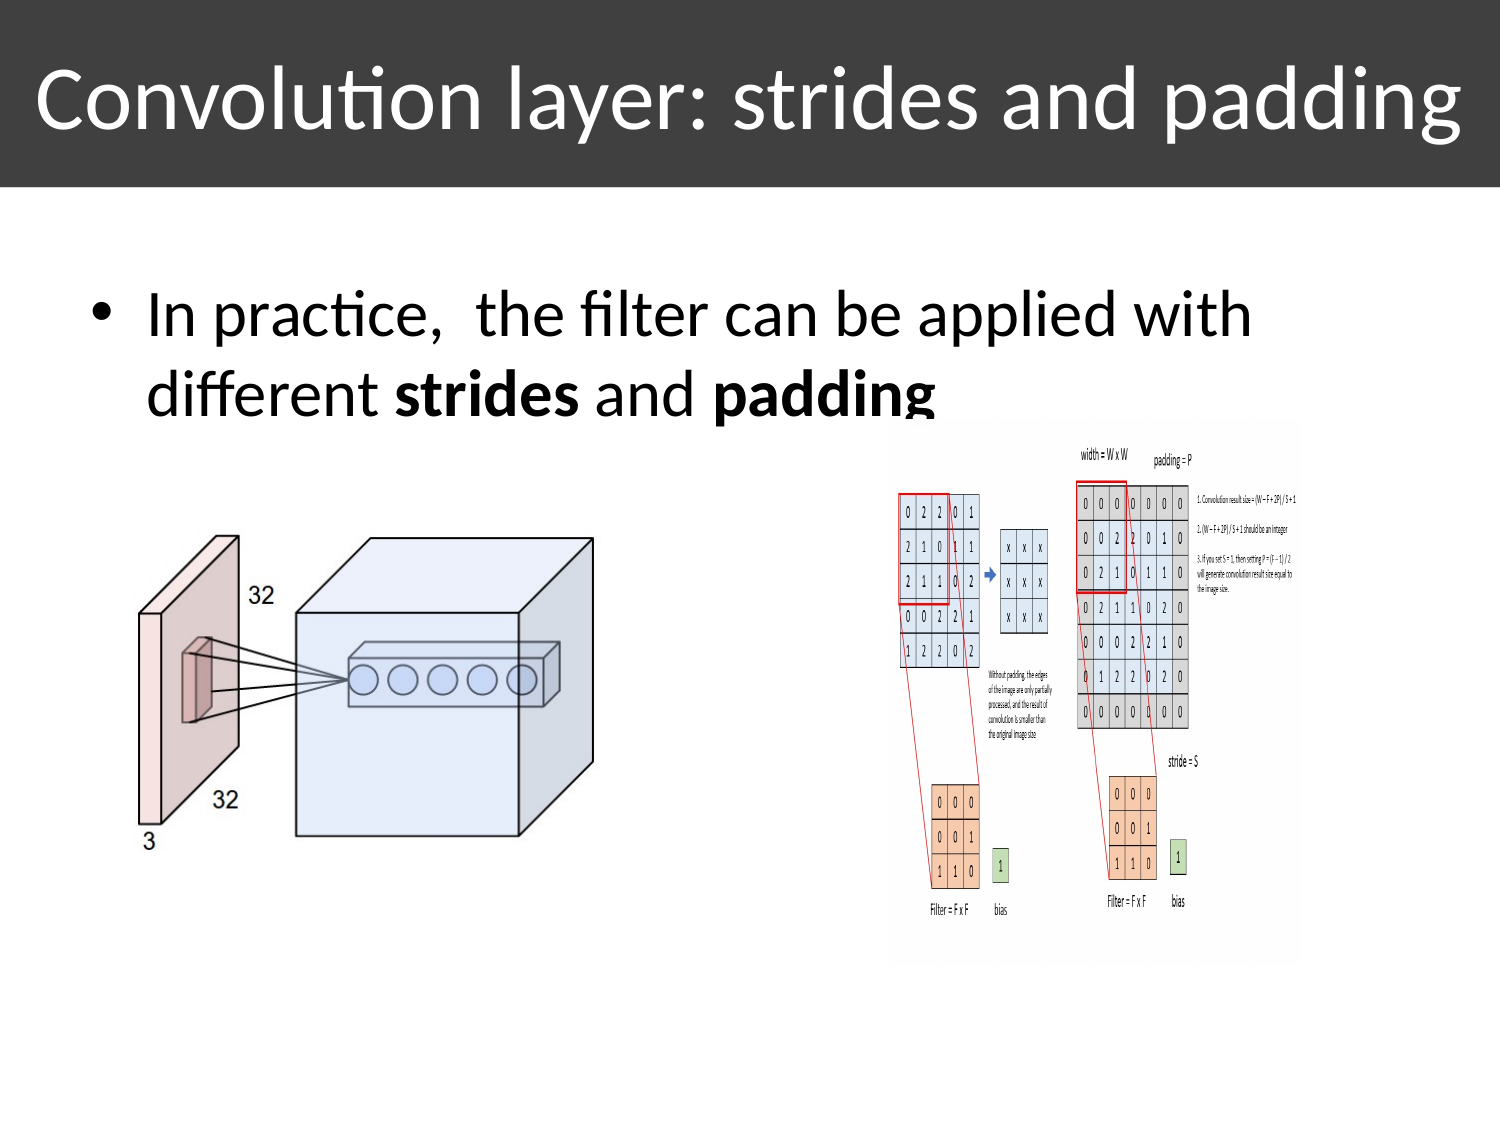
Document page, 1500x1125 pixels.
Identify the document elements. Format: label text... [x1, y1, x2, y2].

picture [889, 419, 1302, 965]
title Convolution layer: strides and padding [0, 0, 1500, 188]
list In practice, the filter can be applied with different strides and padding [75, 262, 1425, 1005]
picture [133, 527, 602, 857]
